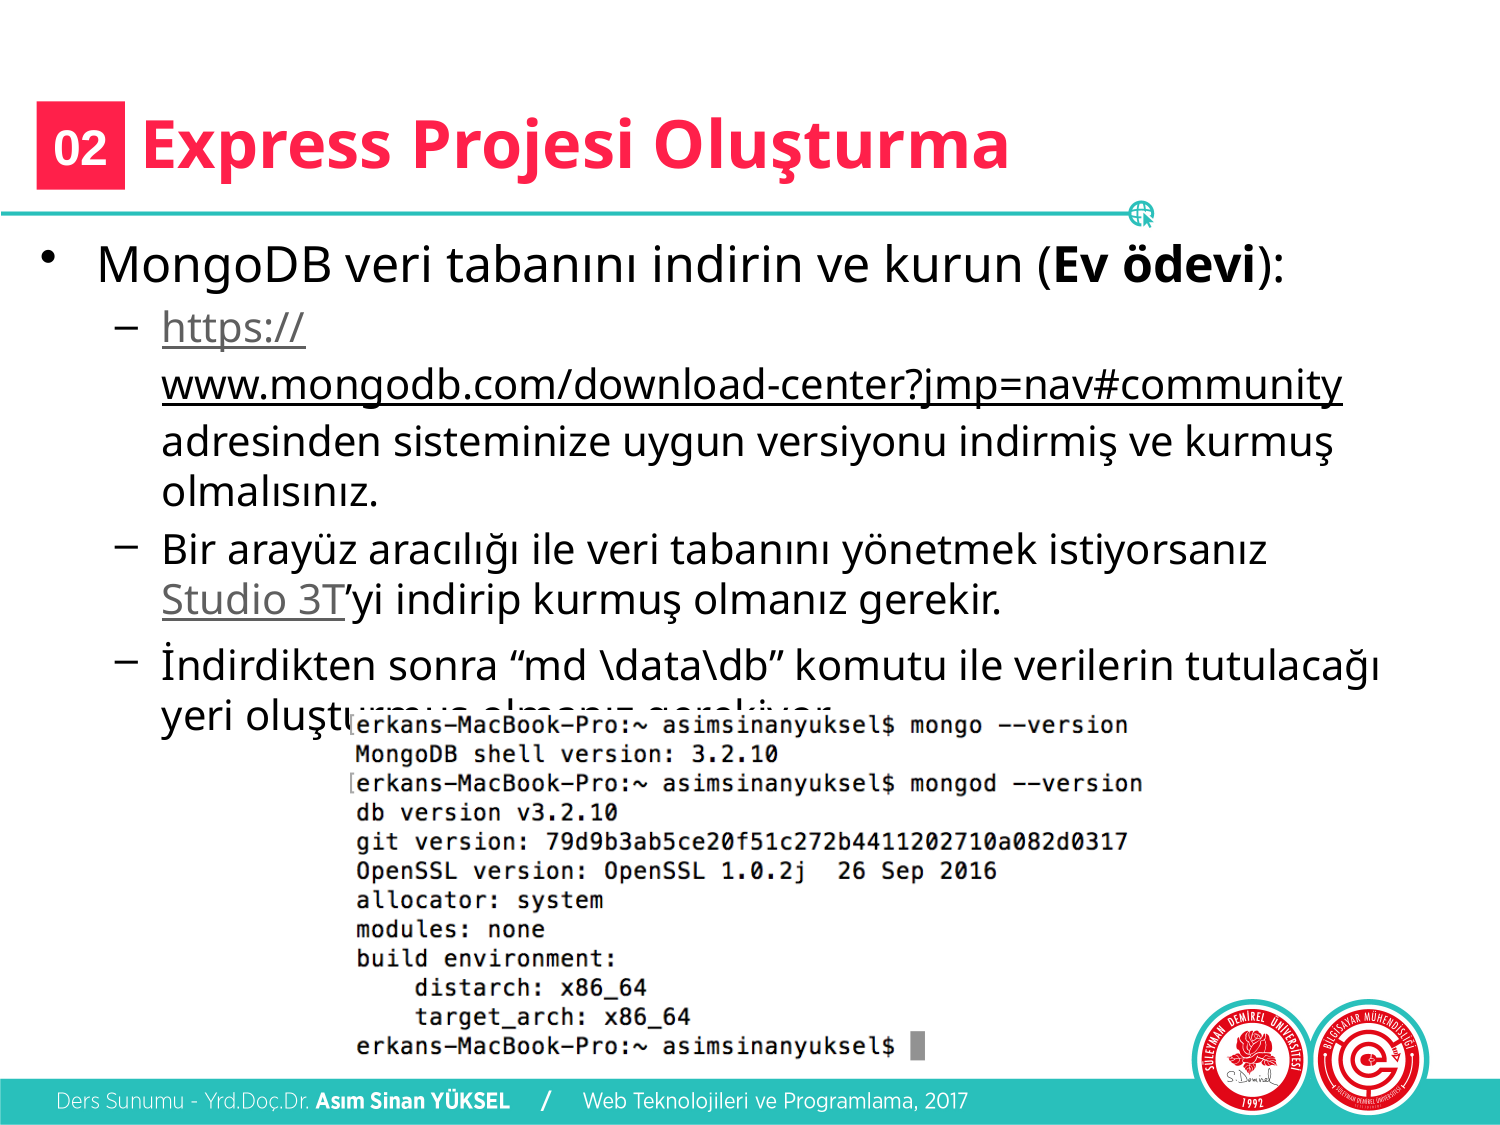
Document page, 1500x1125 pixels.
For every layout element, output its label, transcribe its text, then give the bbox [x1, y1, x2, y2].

title Express Projesi Oluşturma [125, 93, 1125, 190]
text_box 02 [36, 101, 125, 190]
picture [0, 0, 1500, 1125]
list MongoDB veri tabanını indirin ve kurun (Ev ödevi): https://www.mongodb.com/download-center?jmp=nav#community adresinden sisteminize uygun versiyonu indirmiş ve kurmuş olmalısınız. Bir arayüz aracılığı ile veri tabanını yönetmek istiyorsanız Studio 3T’yi indirip kurmuş olmanız gerekir. İndirdikten sonra “md \data\db” komutu ile verilerin tutulacağı yeri oluşturmuş olmanız gerekiyor. [24, 224, 1475, 1075]
